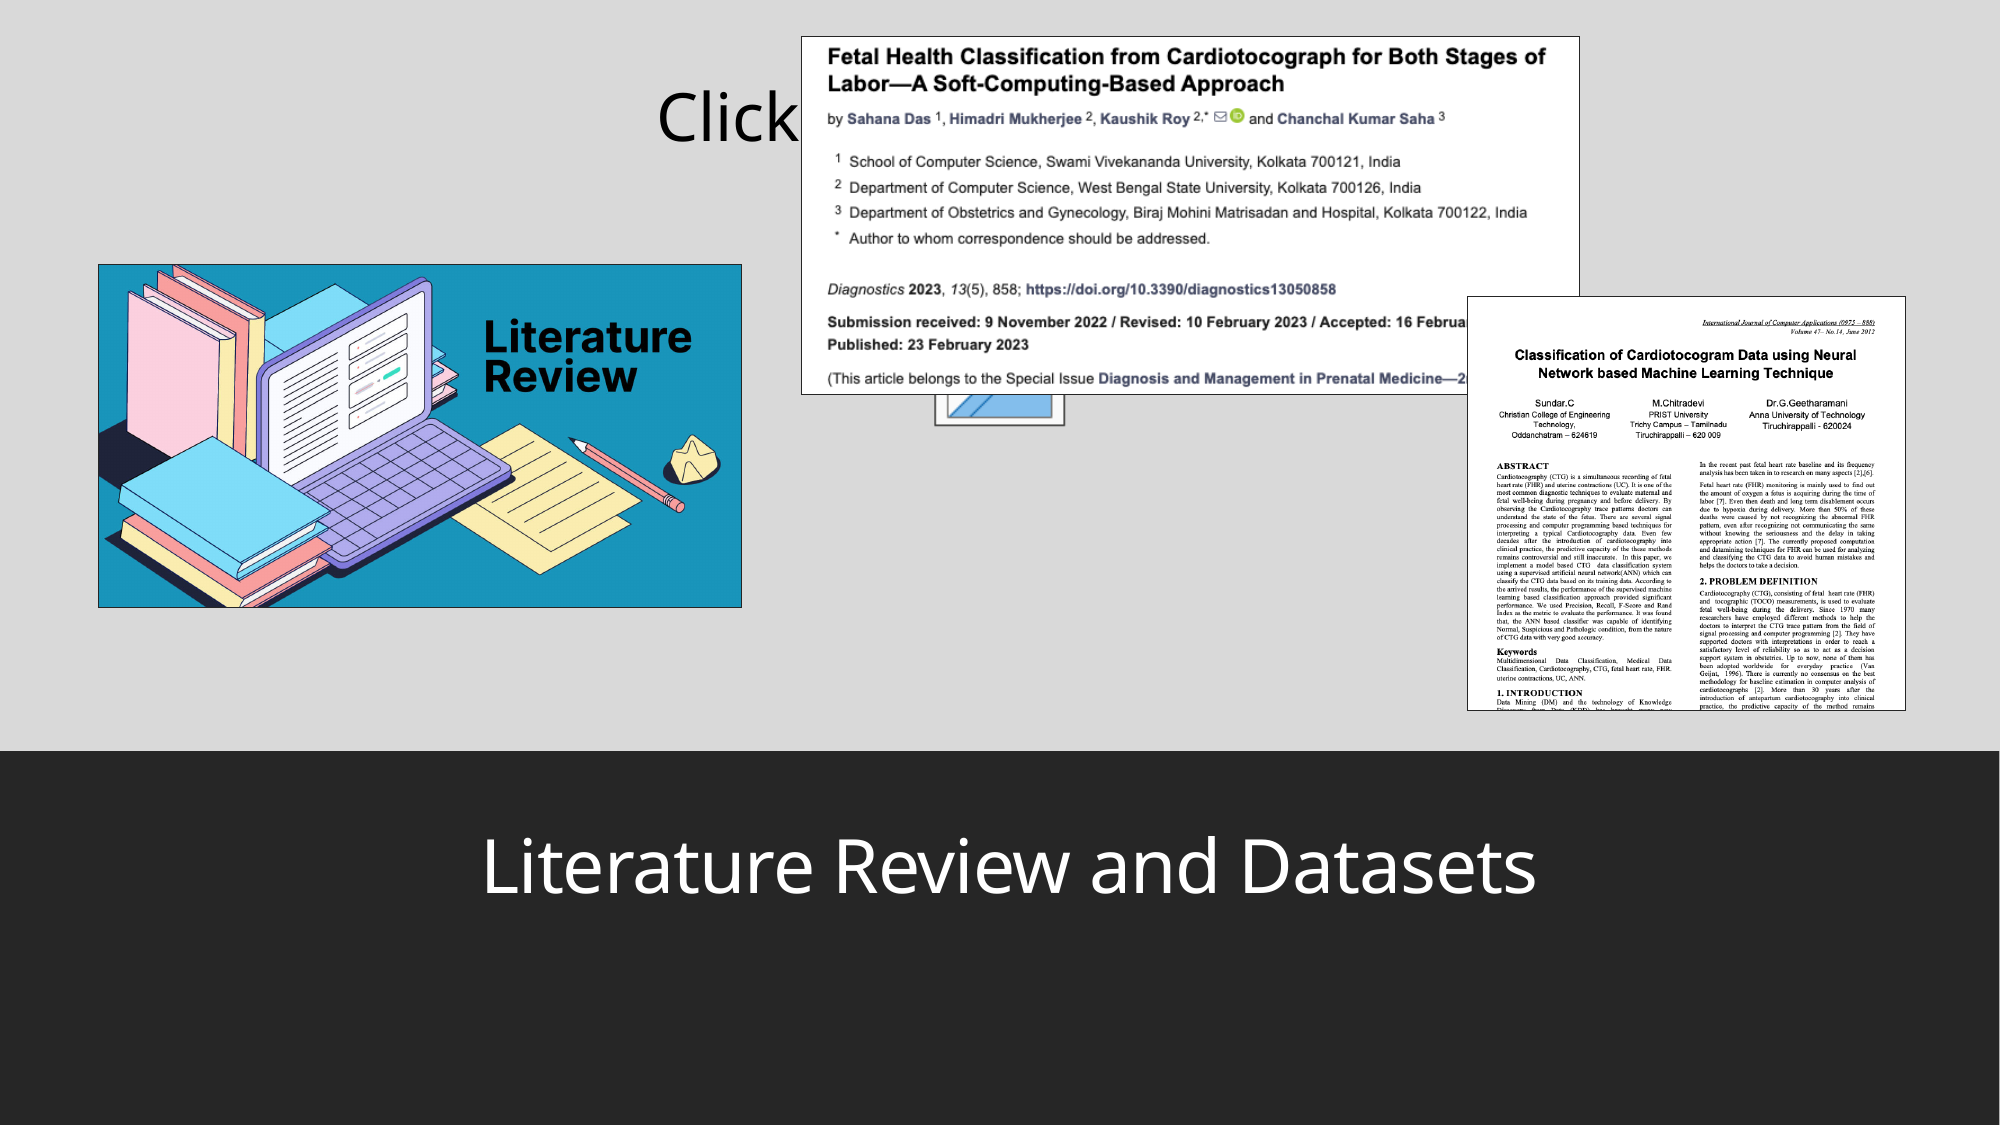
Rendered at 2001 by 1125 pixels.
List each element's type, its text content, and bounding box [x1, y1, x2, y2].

title Literature Review and Datasets [180, 787, 1839, 910]
picture [0, 0, 2000, 752]
